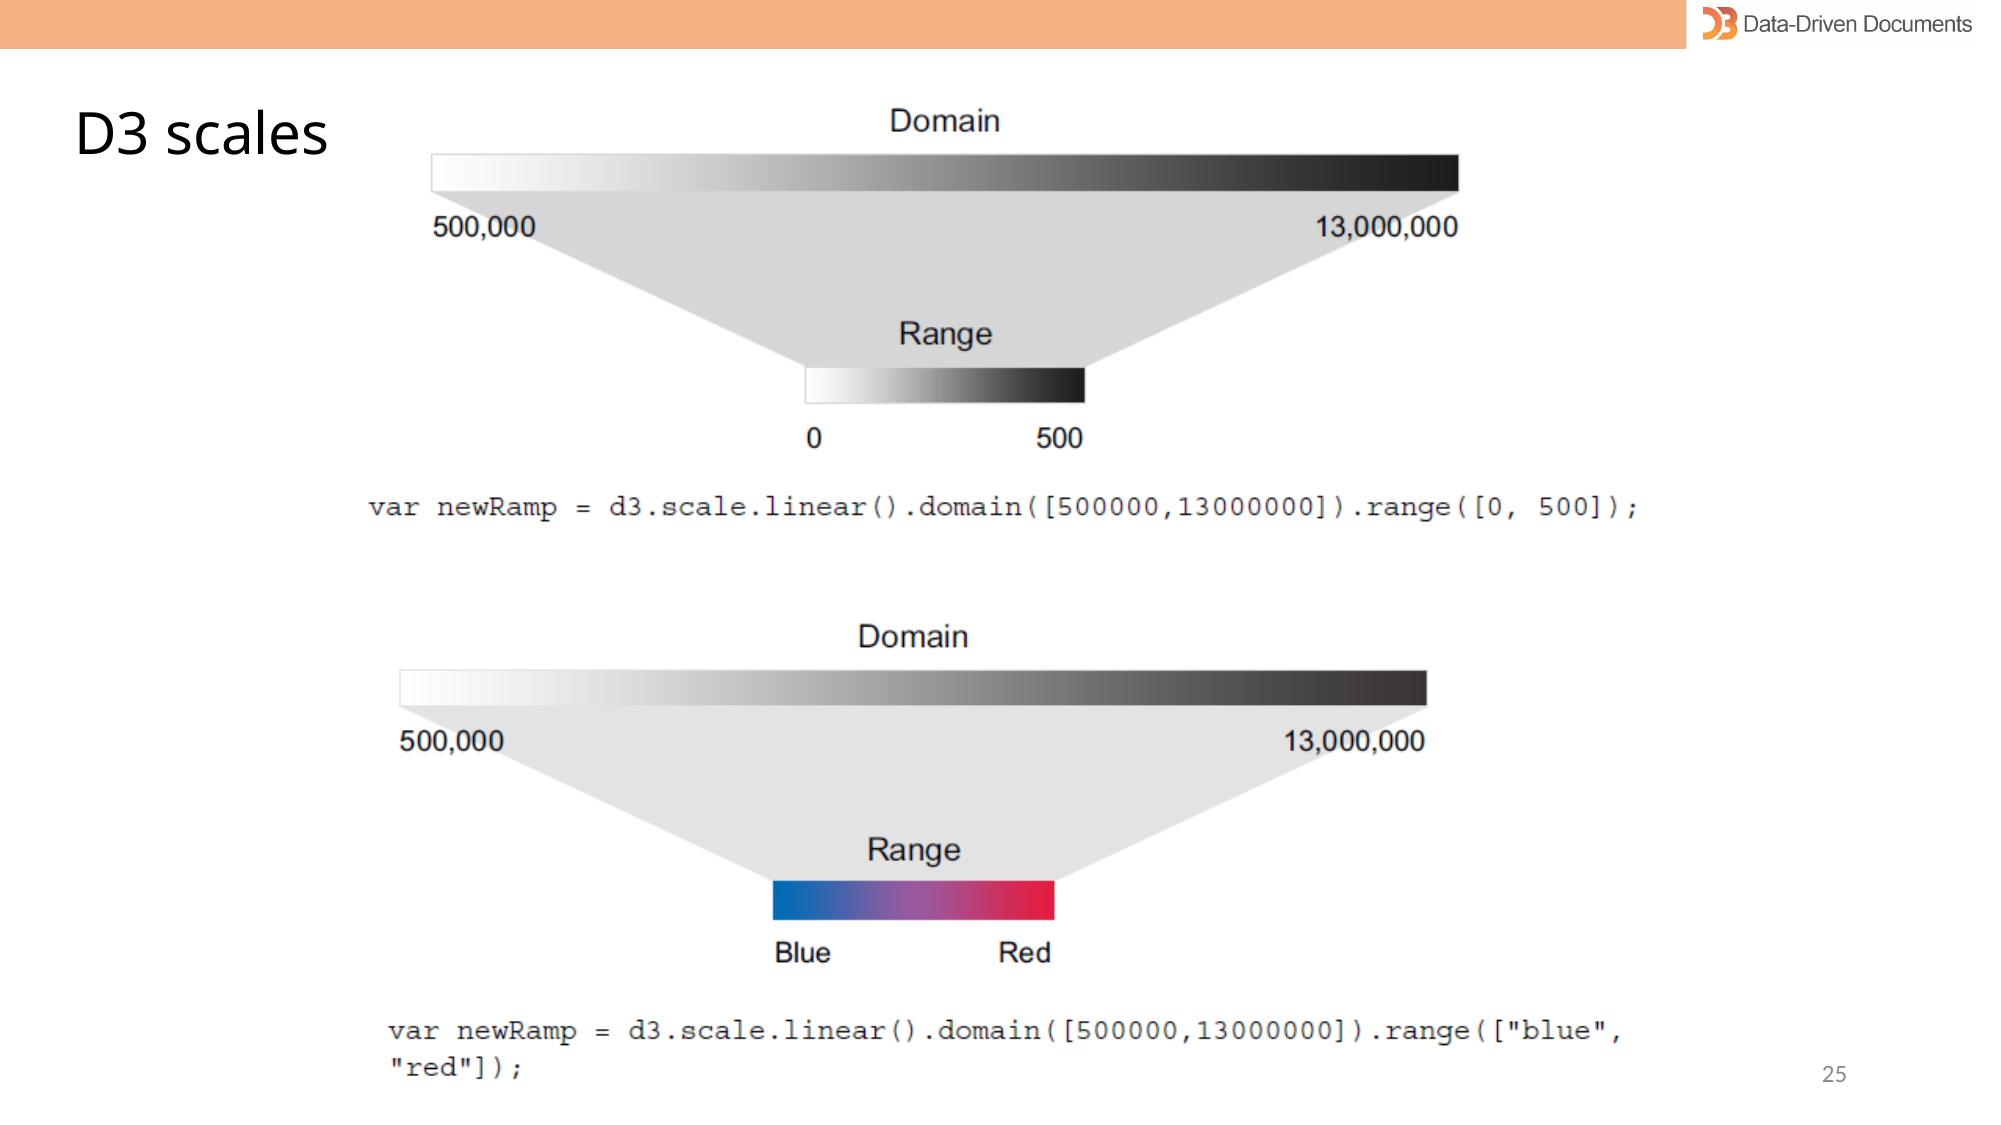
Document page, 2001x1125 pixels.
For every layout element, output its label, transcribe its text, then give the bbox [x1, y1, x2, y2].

picture [317, 88, 1651, 525]
picture [366, 1012, 1633, 1084]
slide_number 25 [1412, 1042, 1863, 1103]
text_box [0, 0, 1687, 50]
picture [1695, 4, 1978, 44]
picture [326, 599, 1527, 983]
text_box D3 scales [59, 88, 345, 174]
